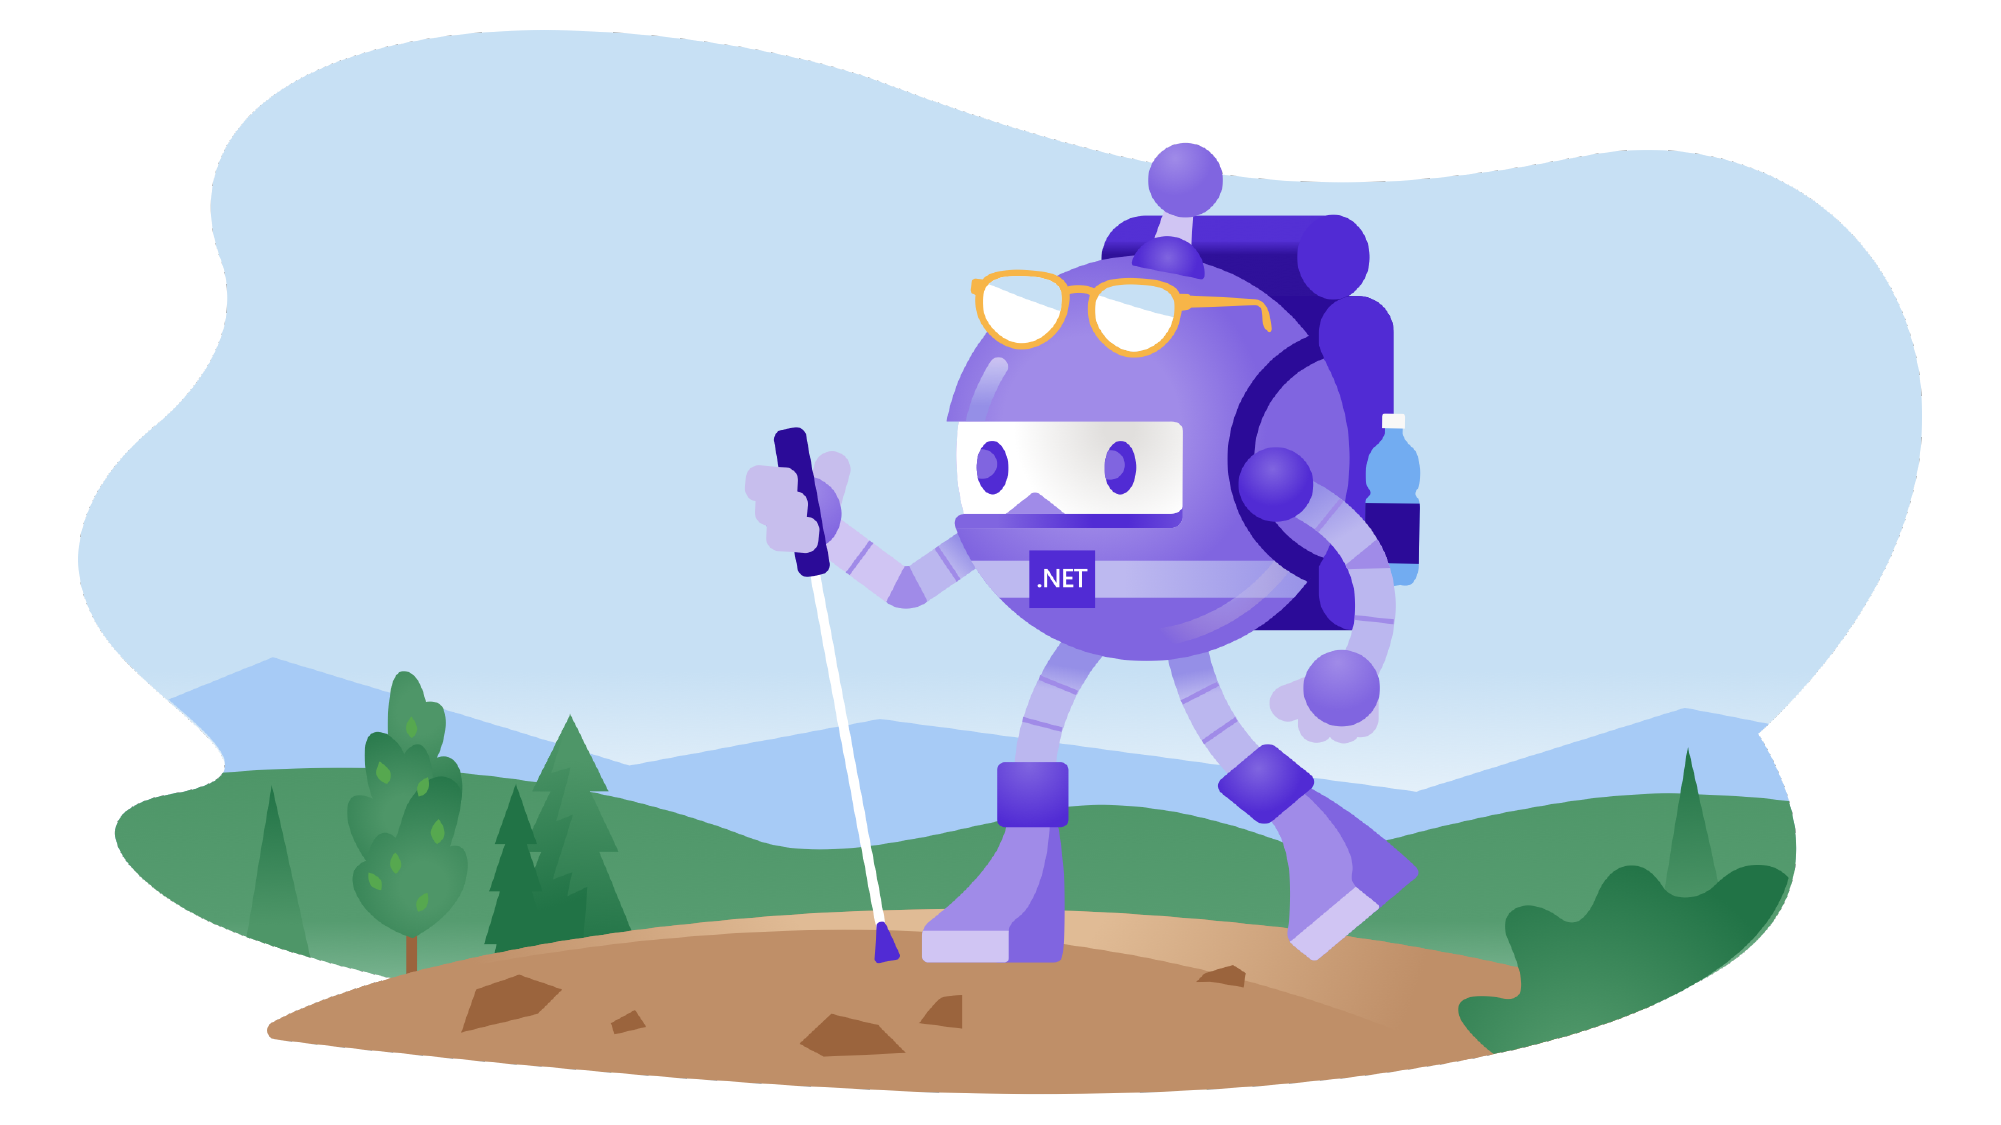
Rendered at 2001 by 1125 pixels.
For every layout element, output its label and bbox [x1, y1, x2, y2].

picture [78, 30, 1922, 1095]
